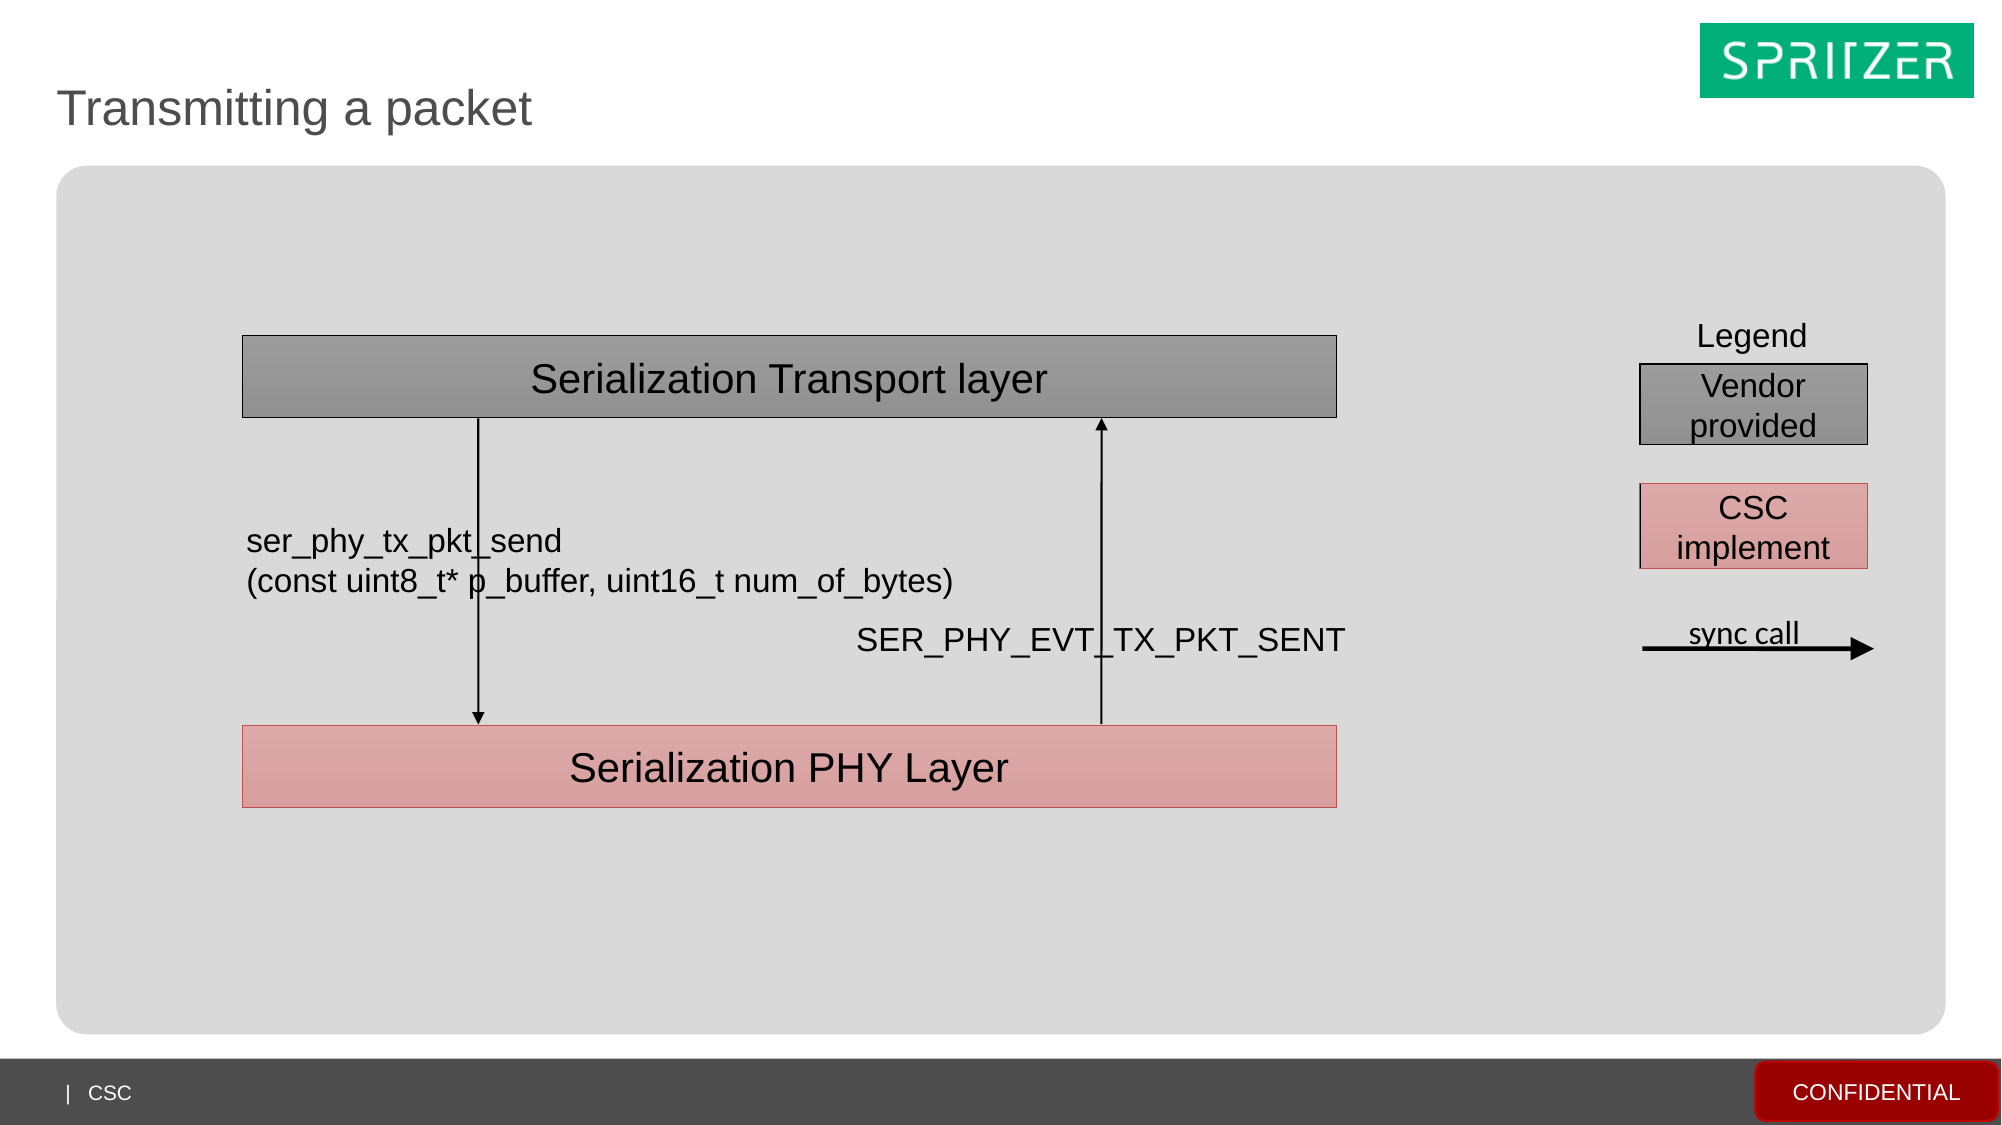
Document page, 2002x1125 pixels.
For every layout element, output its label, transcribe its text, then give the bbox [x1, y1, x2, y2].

text_box [1095, 417, 1108, 618]
picture [1700, 23, 1974, 98]
text_box Transmitting a packet [56, 46, 1946, 165]
text_box CSC implement [1639, 483, 1868, 569]
text_box [1847, 638, 1875, 660]
text_box Serialization PHY Layer [242, 725, 1337, 808]
text_box [472, 598, 485, 725]
text_box sync call [1673, 604, 1847, 658]
text_box SER_PHY_EVT_TX_PKT_SENT [856, 618, 1346, 658]
text_box Serialization Transport layer [242, 335, 1337, 418]
text_box Vendor provided [1639, 363, 1868, 445]
text_box ser_phy_tx_pkt_send (const uint8_t* p_buffer, uint16_t num_of_bytes) [246, 518, 954, 598]
text_box Legend [1690, 314, 1813, 354]
text_box [1612, 338, 1902, 705]
